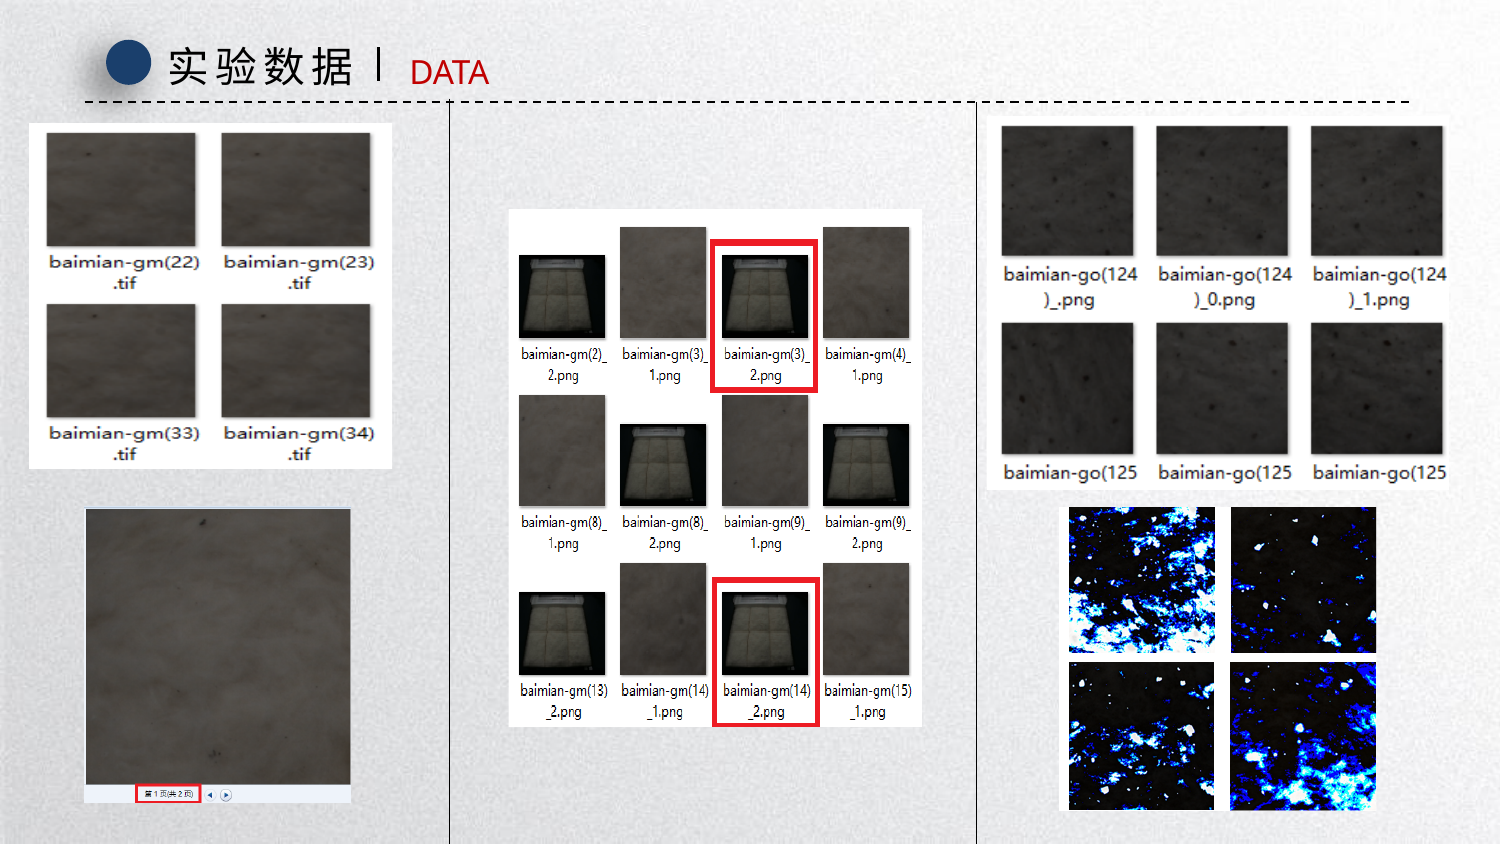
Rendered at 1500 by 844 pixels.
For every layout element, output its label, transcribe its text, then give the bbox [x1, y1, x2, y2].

text_box 实验数据 [153, 33, 369, 99]
picture [0, 0, 1500, 844]
text_box DATA [394, 43, 505, 99]
text_box [104, 37, 153, 87]
picture [450, 103, 976, 844]
